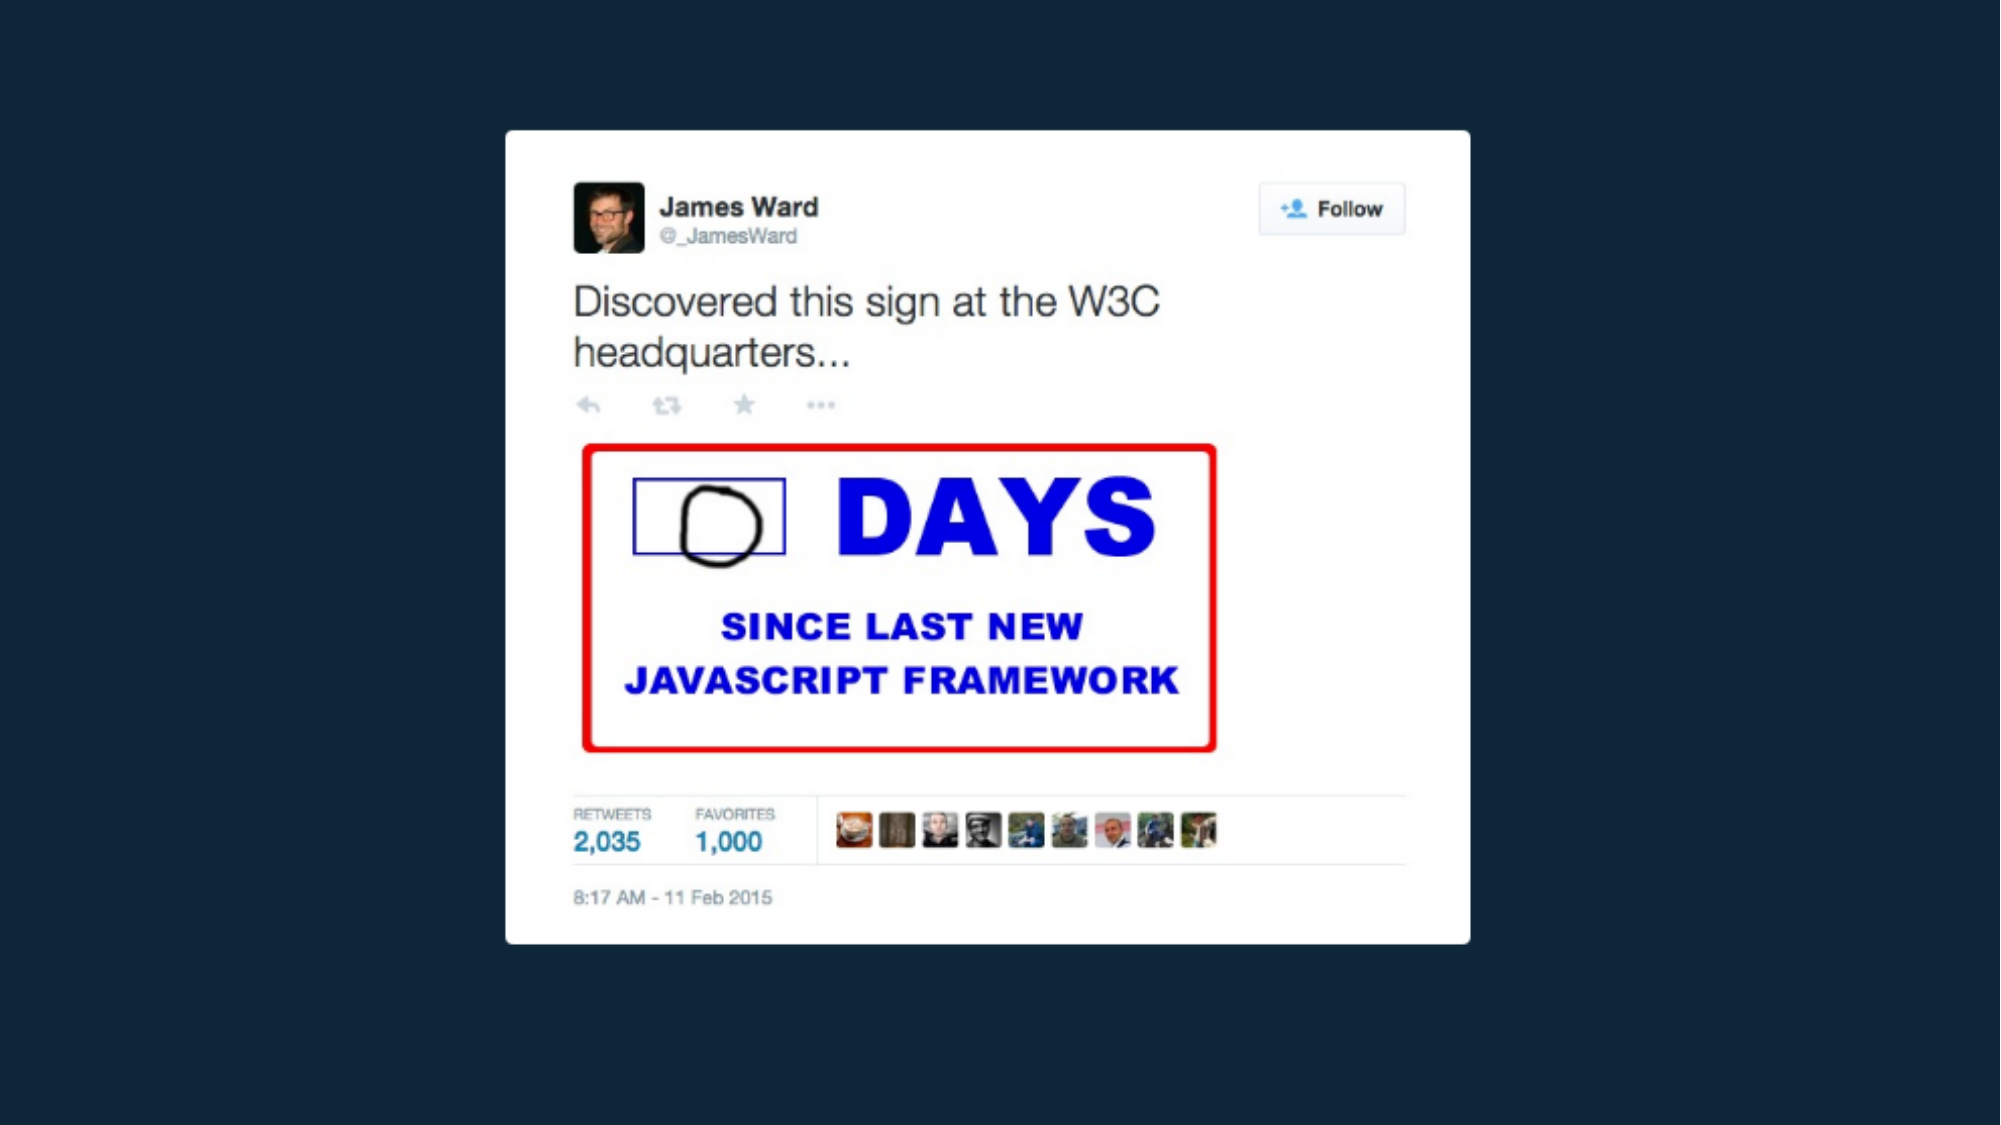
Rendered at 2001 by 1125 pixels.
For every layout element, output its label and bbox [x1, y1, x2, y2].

list [304, 52, 1786, 1058]
